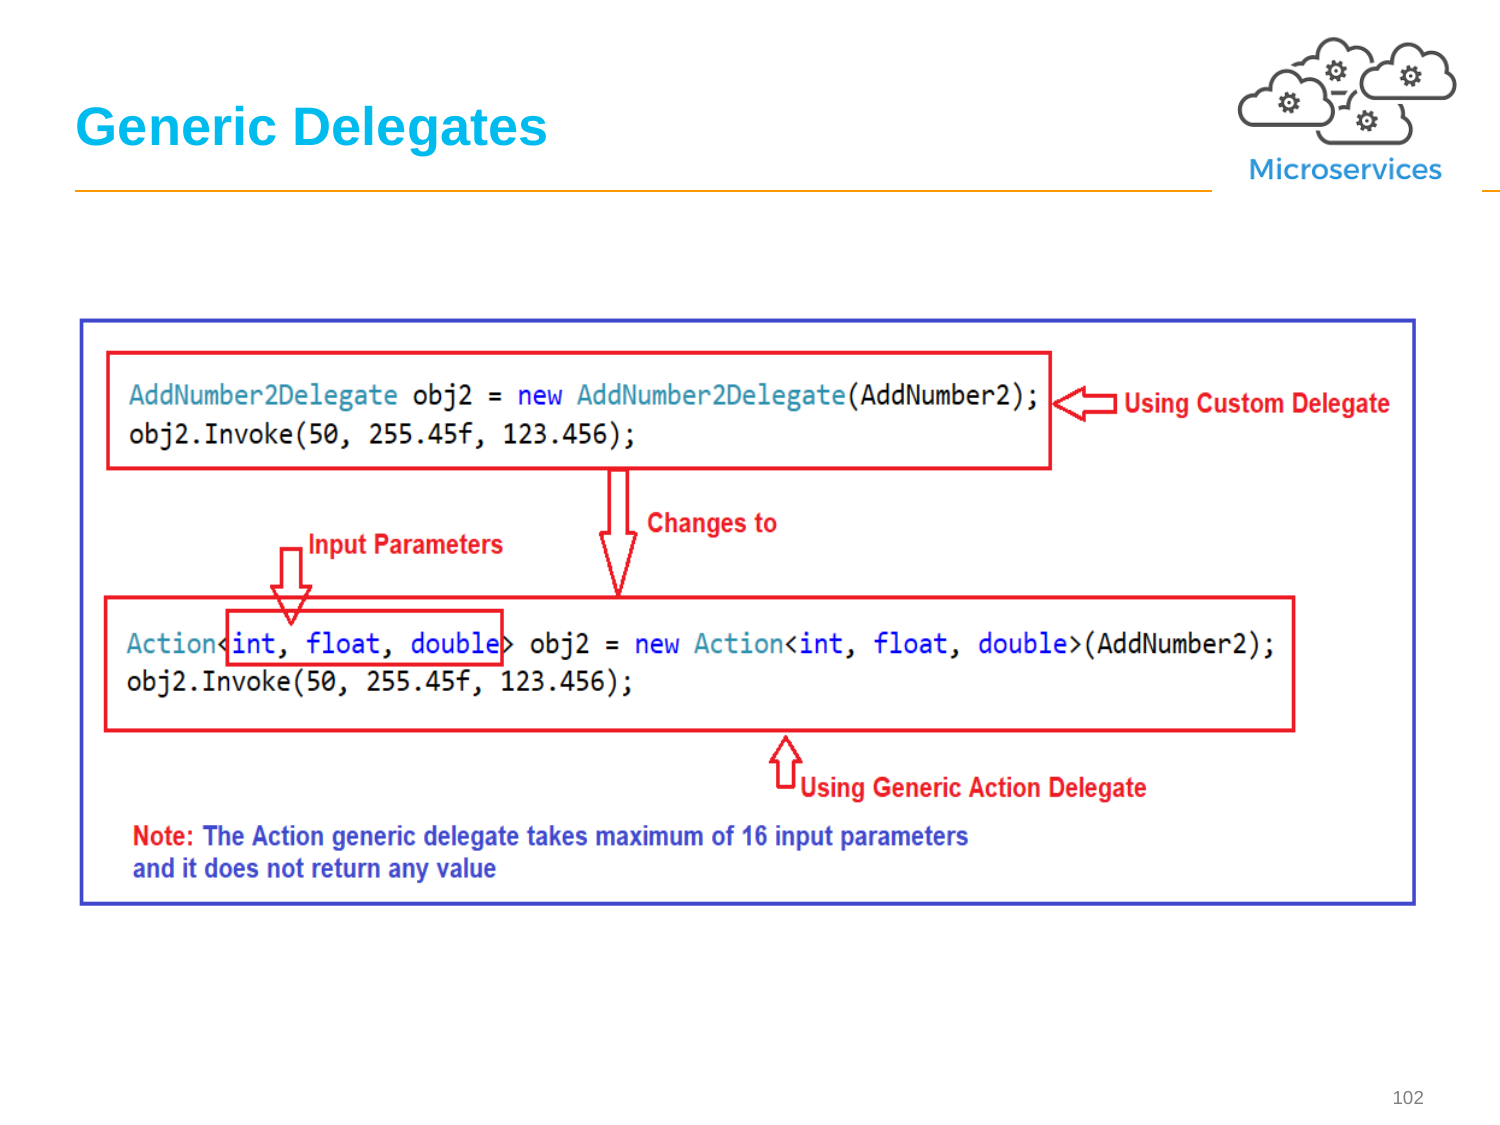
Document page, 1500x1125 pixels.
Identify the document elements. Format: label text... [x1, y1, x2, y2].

picture [1212, 1, 1482, 203]
picture [75, 312, 1422, 910]
title Generic Delegates [75, 27, 1422, 157]
